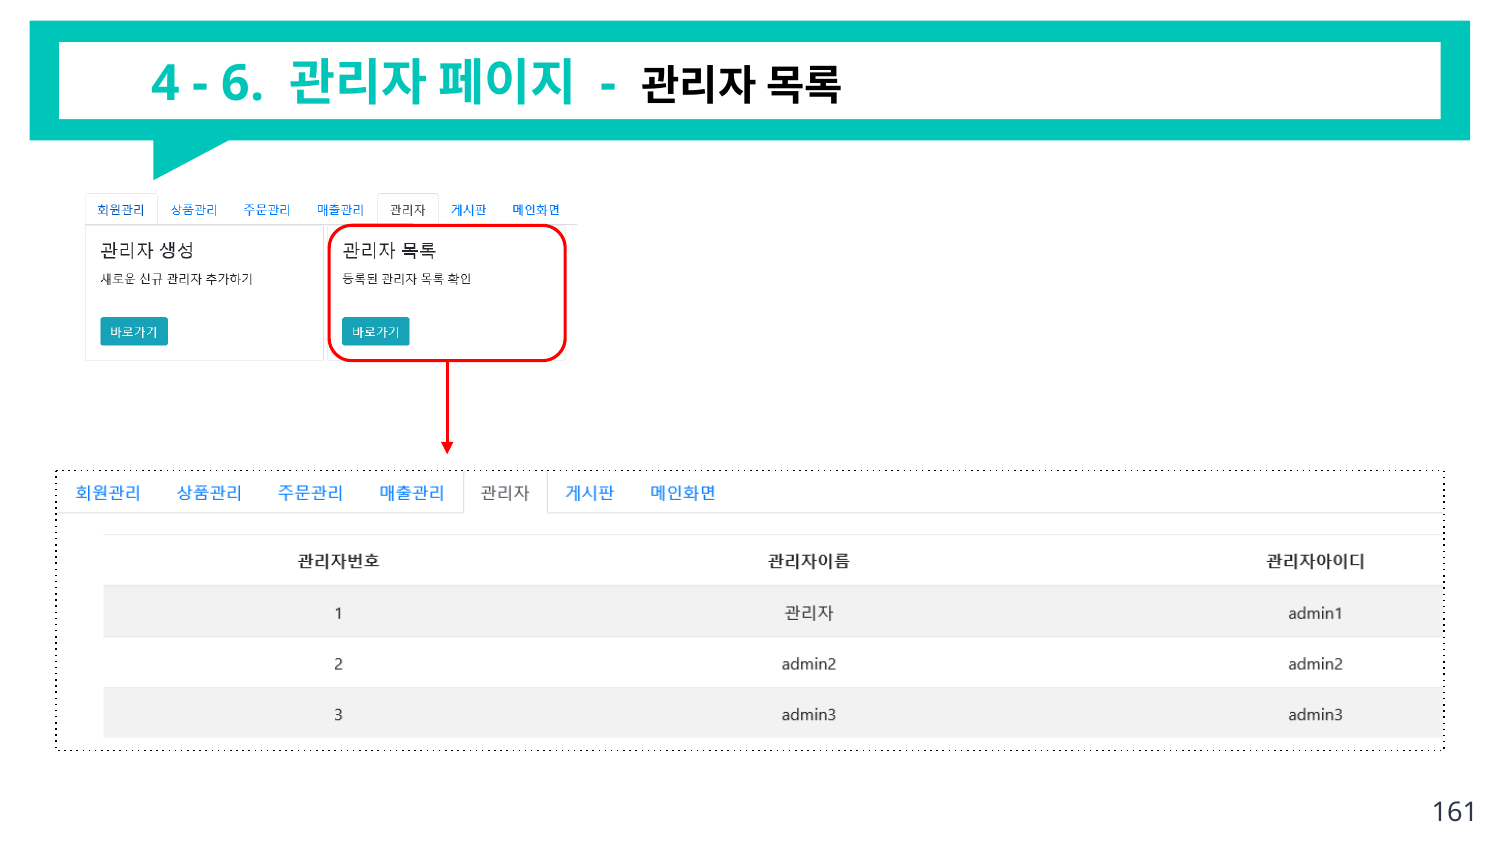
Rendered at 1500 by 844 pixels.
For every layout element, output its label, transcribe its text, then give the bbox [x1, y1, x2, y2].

slide_number ‹#› [1410, 779, 1500, 844]
picture [56, 471, 1444, 751]
picture [80, 187, 577, 366]
title 4 - 6. 관리자 페이지 - 관리자 목록 [136, 20, 1441, 141]
